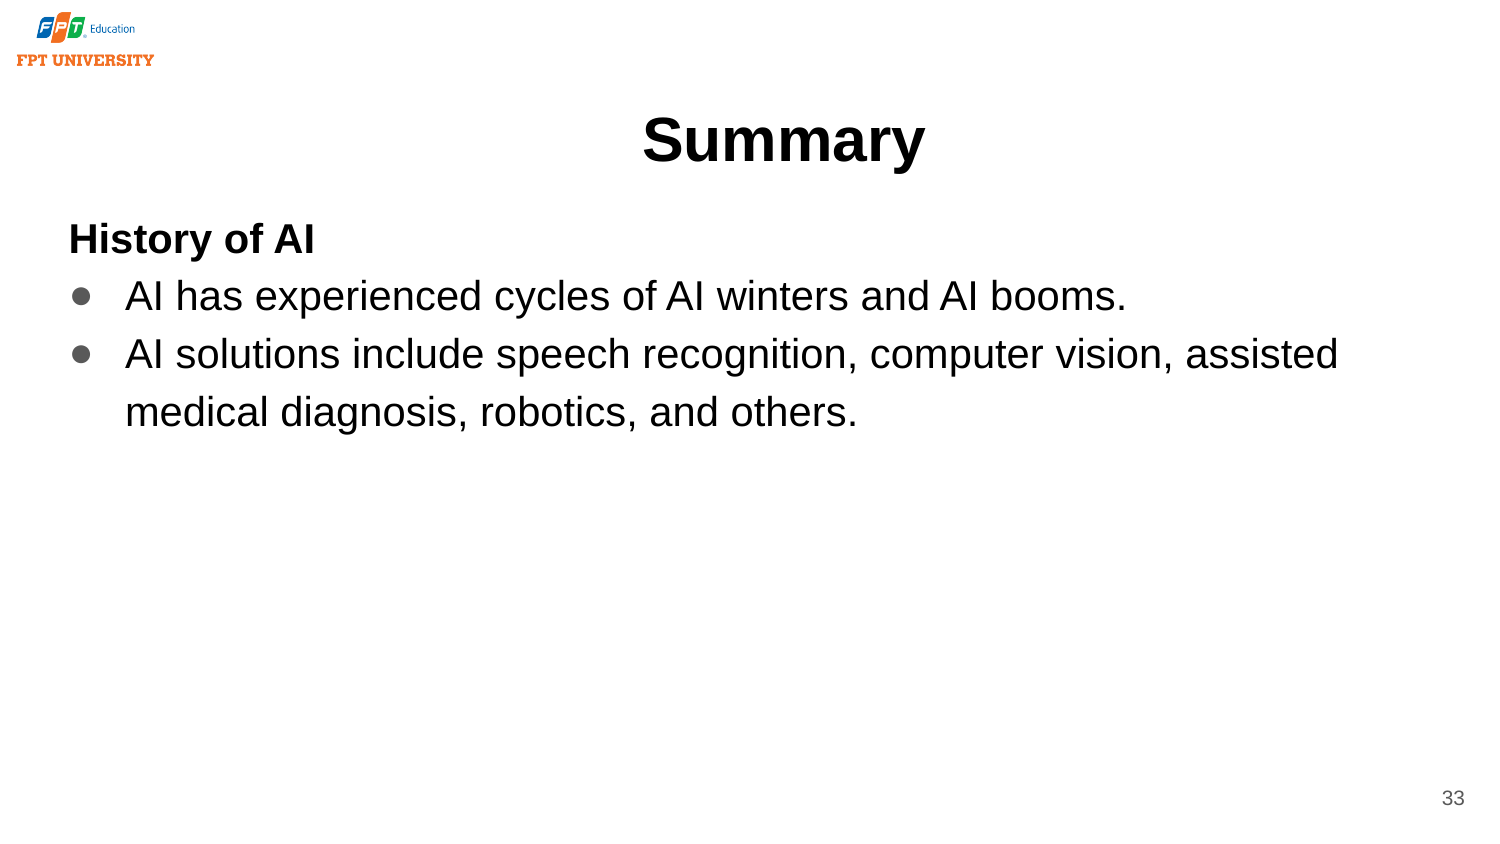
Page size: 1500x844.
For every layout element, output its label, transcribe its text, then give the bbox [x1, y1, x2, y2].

slide_number 33 [1389, 764, 1480, 830]
list History of AI AI has experienced cycles of AI winters and AI booms. AI solutions include speech recognition, computer vision, assisted medical diagnosis, robotics, and others. [53, 189, 1428, 830]
title Summary [85, 72, 1484, 167]
picture [11, 1, 160, 77]
